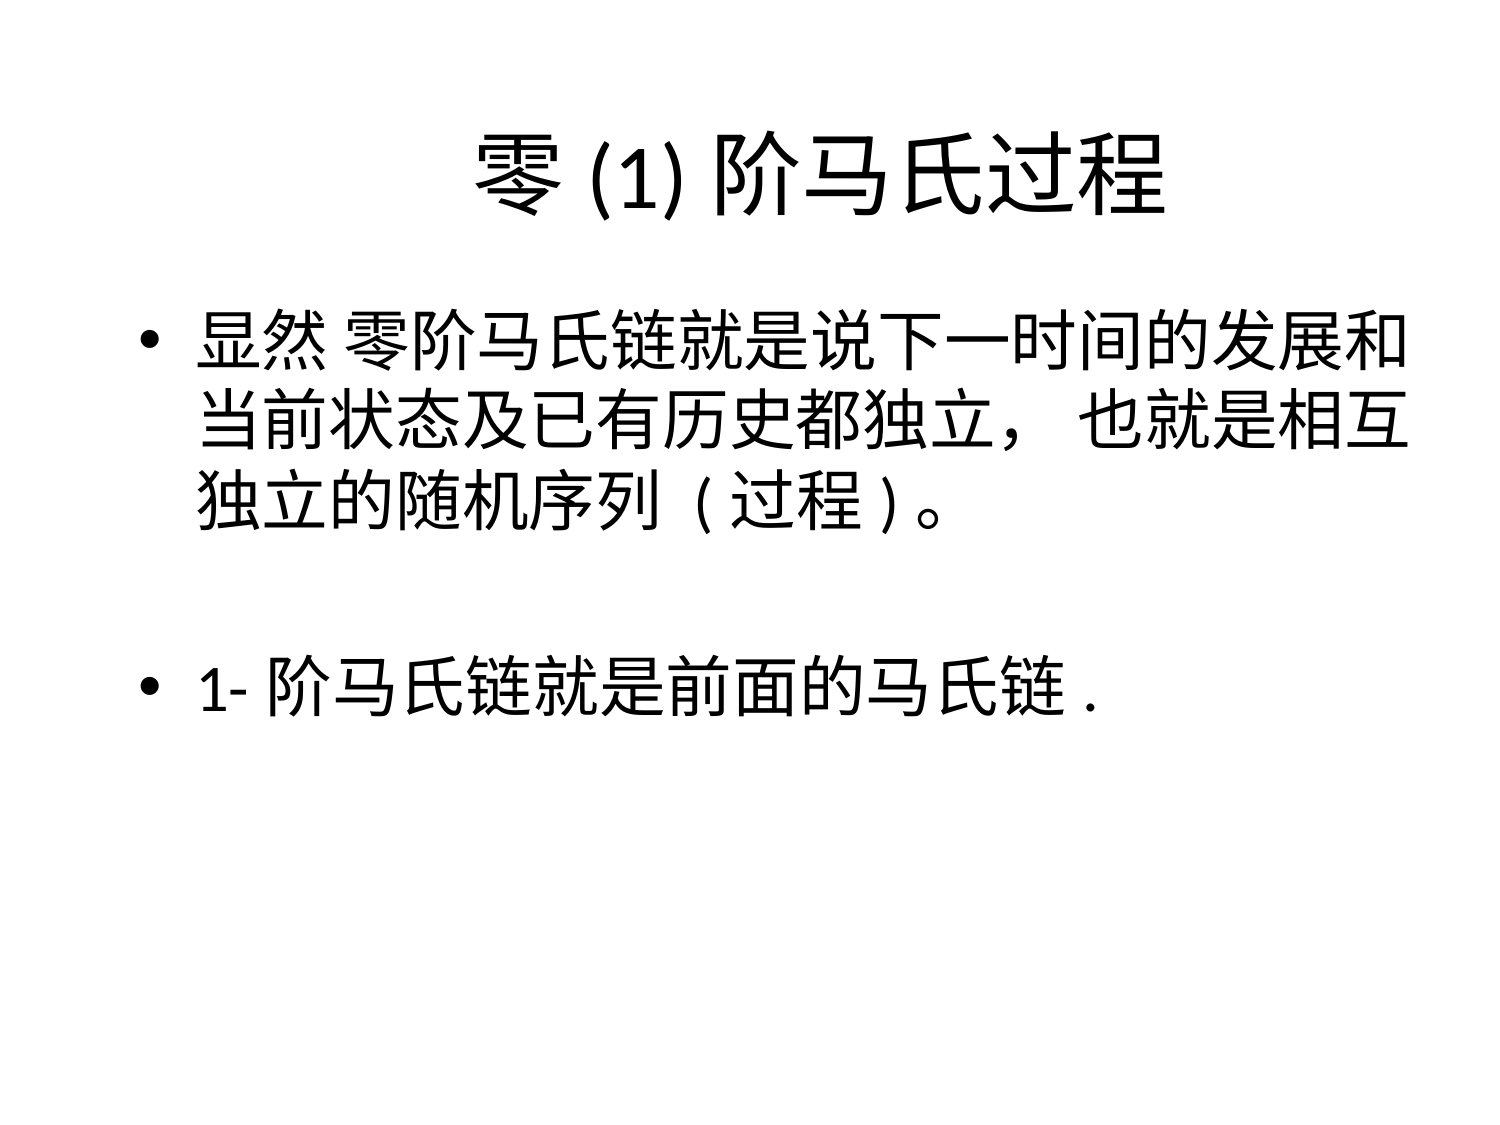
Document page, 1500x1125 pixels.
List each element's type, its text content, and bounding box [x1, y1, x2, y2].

list 显然 零阶马氏链就是说下一时间的发展和当前状态及已有历史都独立， 也就是相互独立的随机序列 (过程)。 1-阶马氏链就是前面的马氏链. [123, 290, 1459, 929]
title 零(1)阶马氏过程 [183, 78, 1459, 266]
